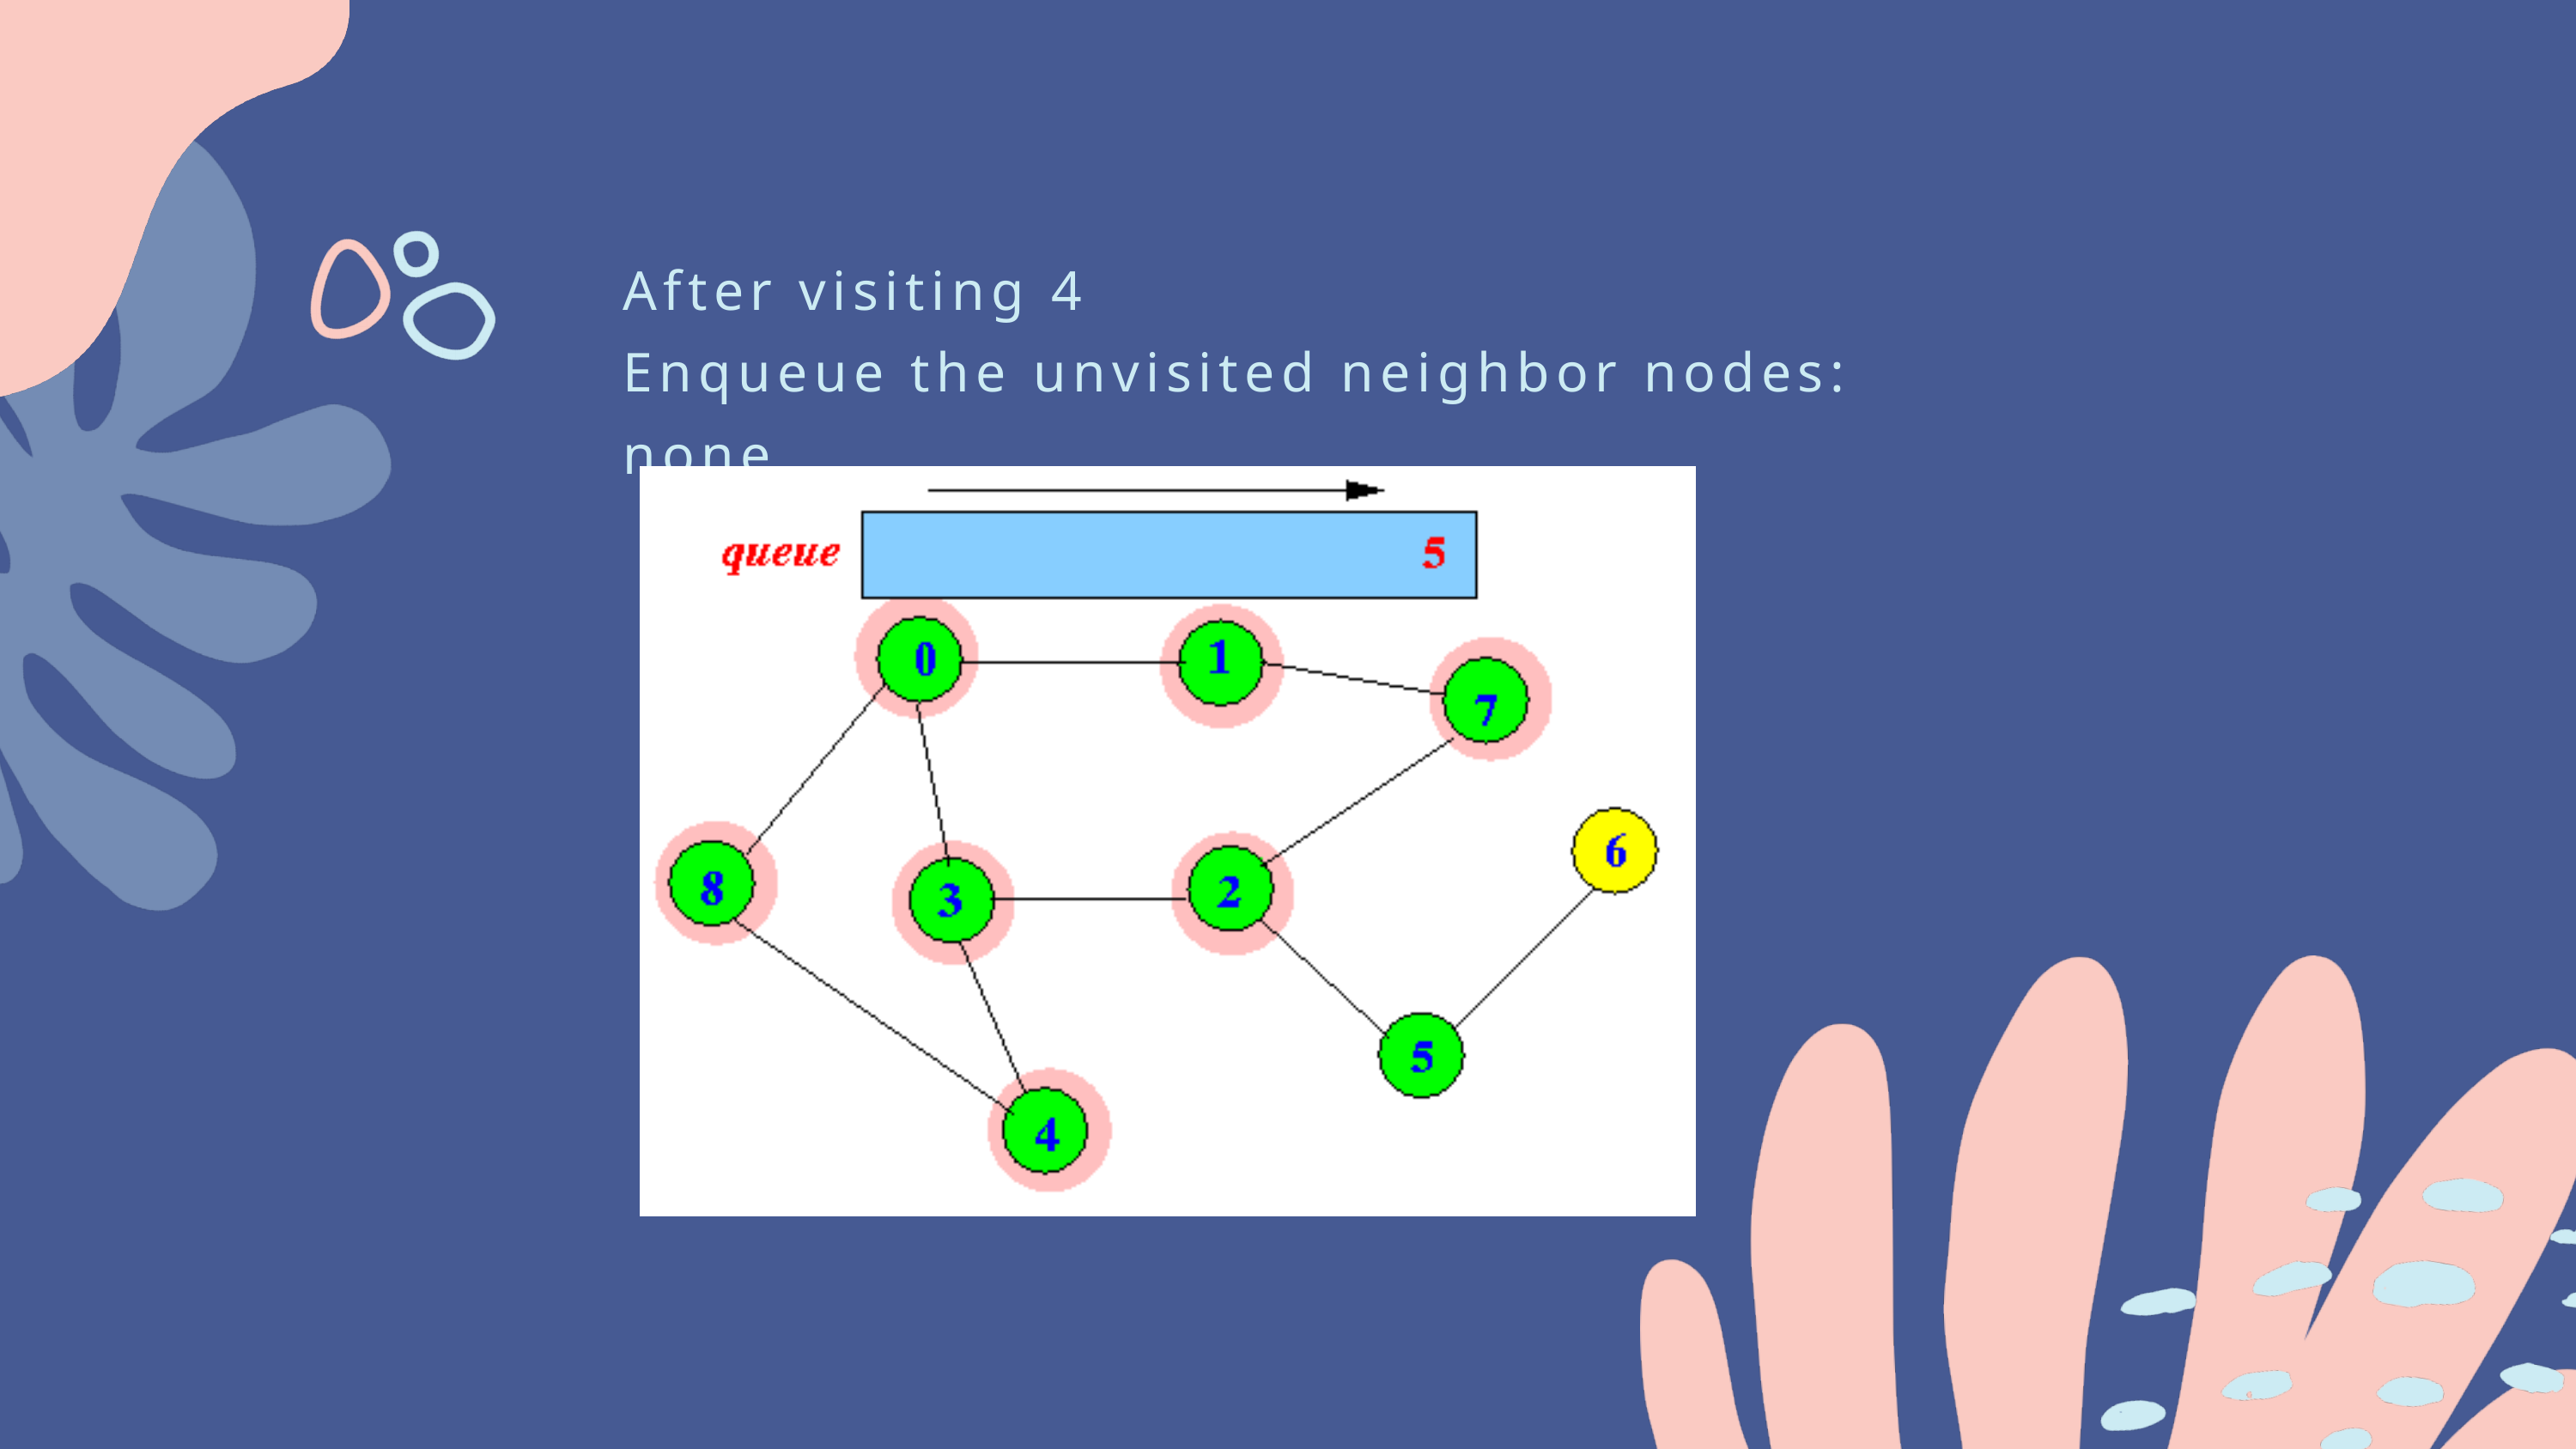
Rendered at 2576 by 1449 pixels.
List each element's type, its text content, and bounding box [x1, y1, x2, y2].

picture [640, 466, 2576, 1449]
text_box After visiting 4 Enqueue the unvisited neighbor nodes: none [623, 238, 2008, 485]
picture [0, 0, 518, 895]
